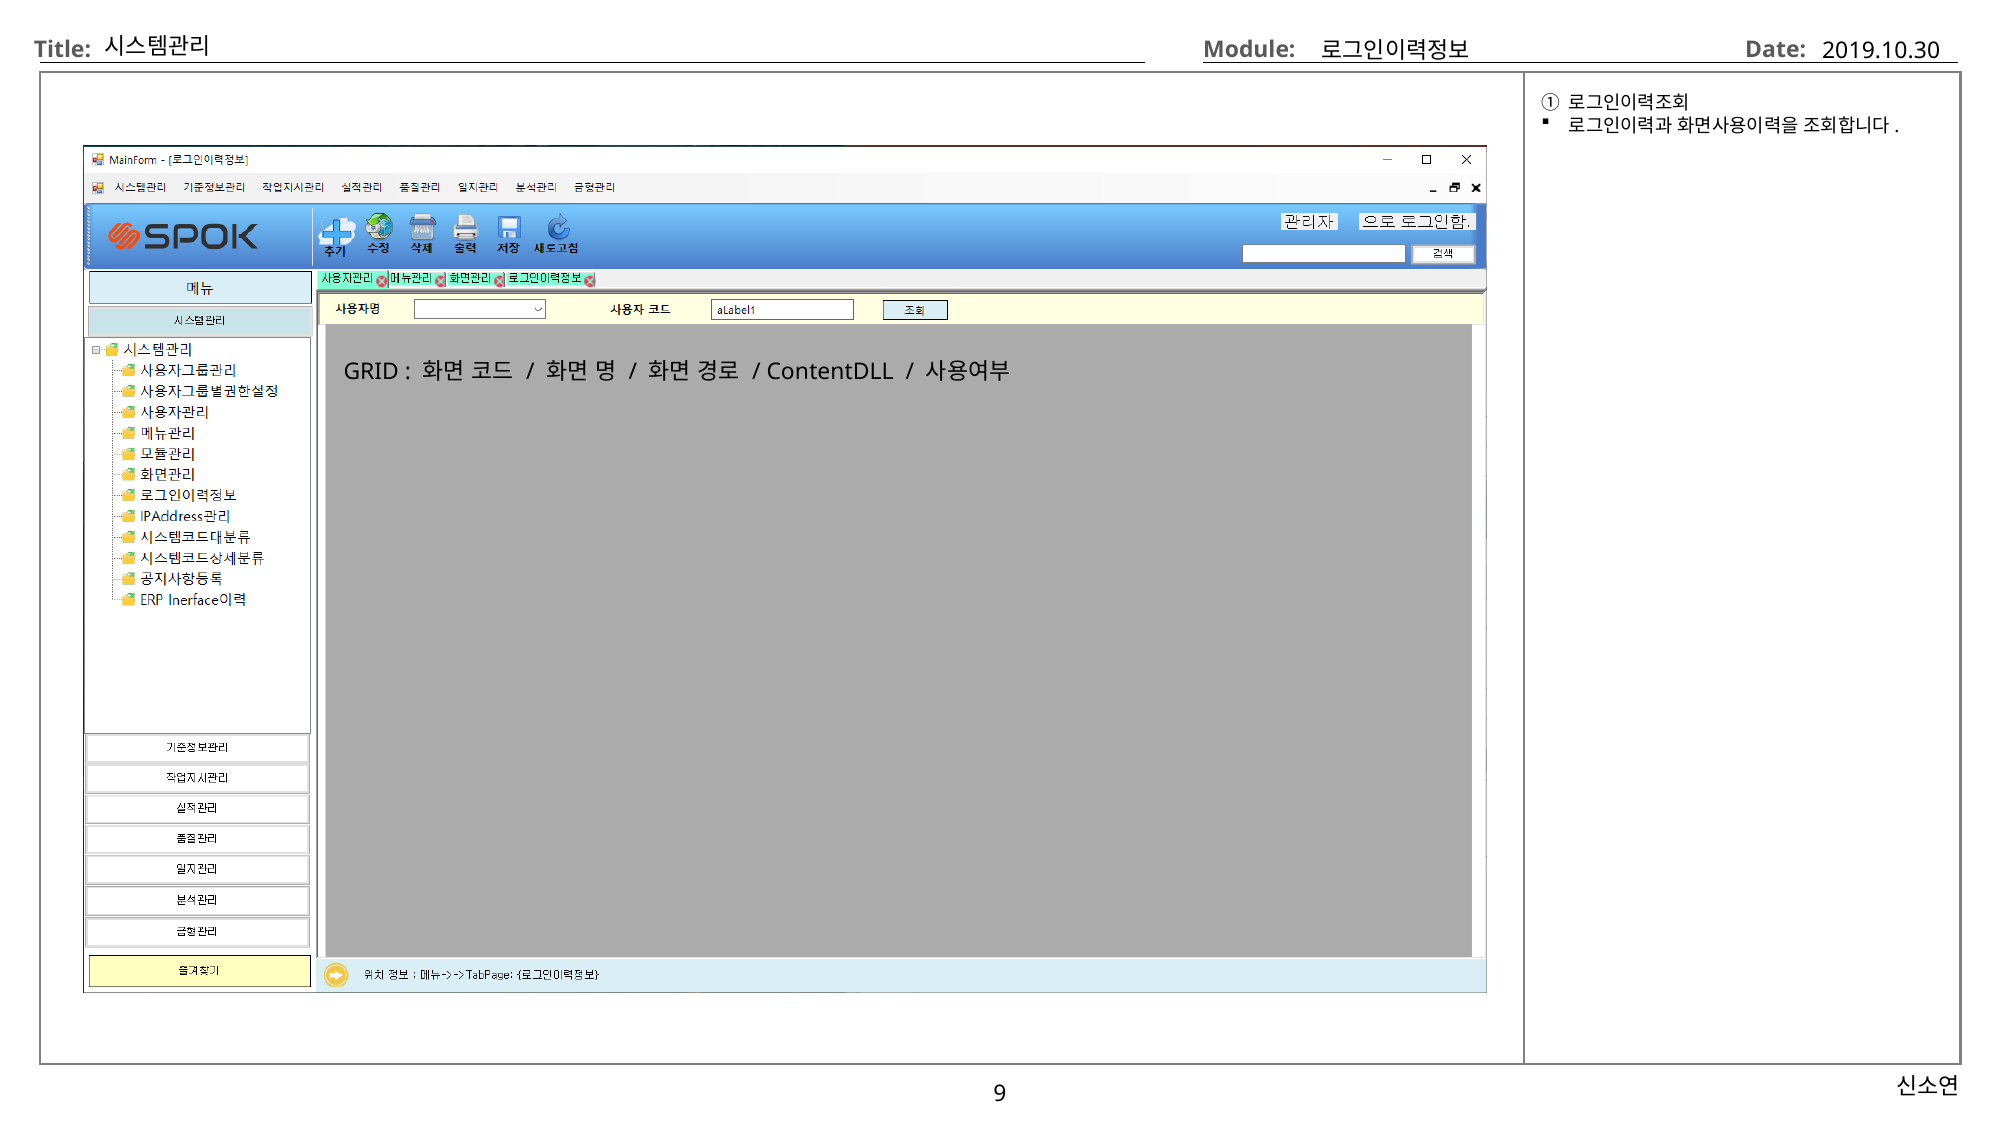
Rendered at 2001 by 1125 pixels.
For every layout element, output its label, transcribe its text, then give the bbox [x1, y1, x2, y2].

text_box ① 로그인이력조회 로그인이력과 화면사용이력을 조회합니다. [1526, 72, 1960, 177]
list 로그인이력정보 [1321, 31, 1651, 67]
picture [83, 145, 1487, 993]
list 2019.10.30 [1822, 31, 1990, 67]
title 시스템관리 [104, 29, 1123, 66]
list 신소연 [1526, 1067, 1960, 1103]
